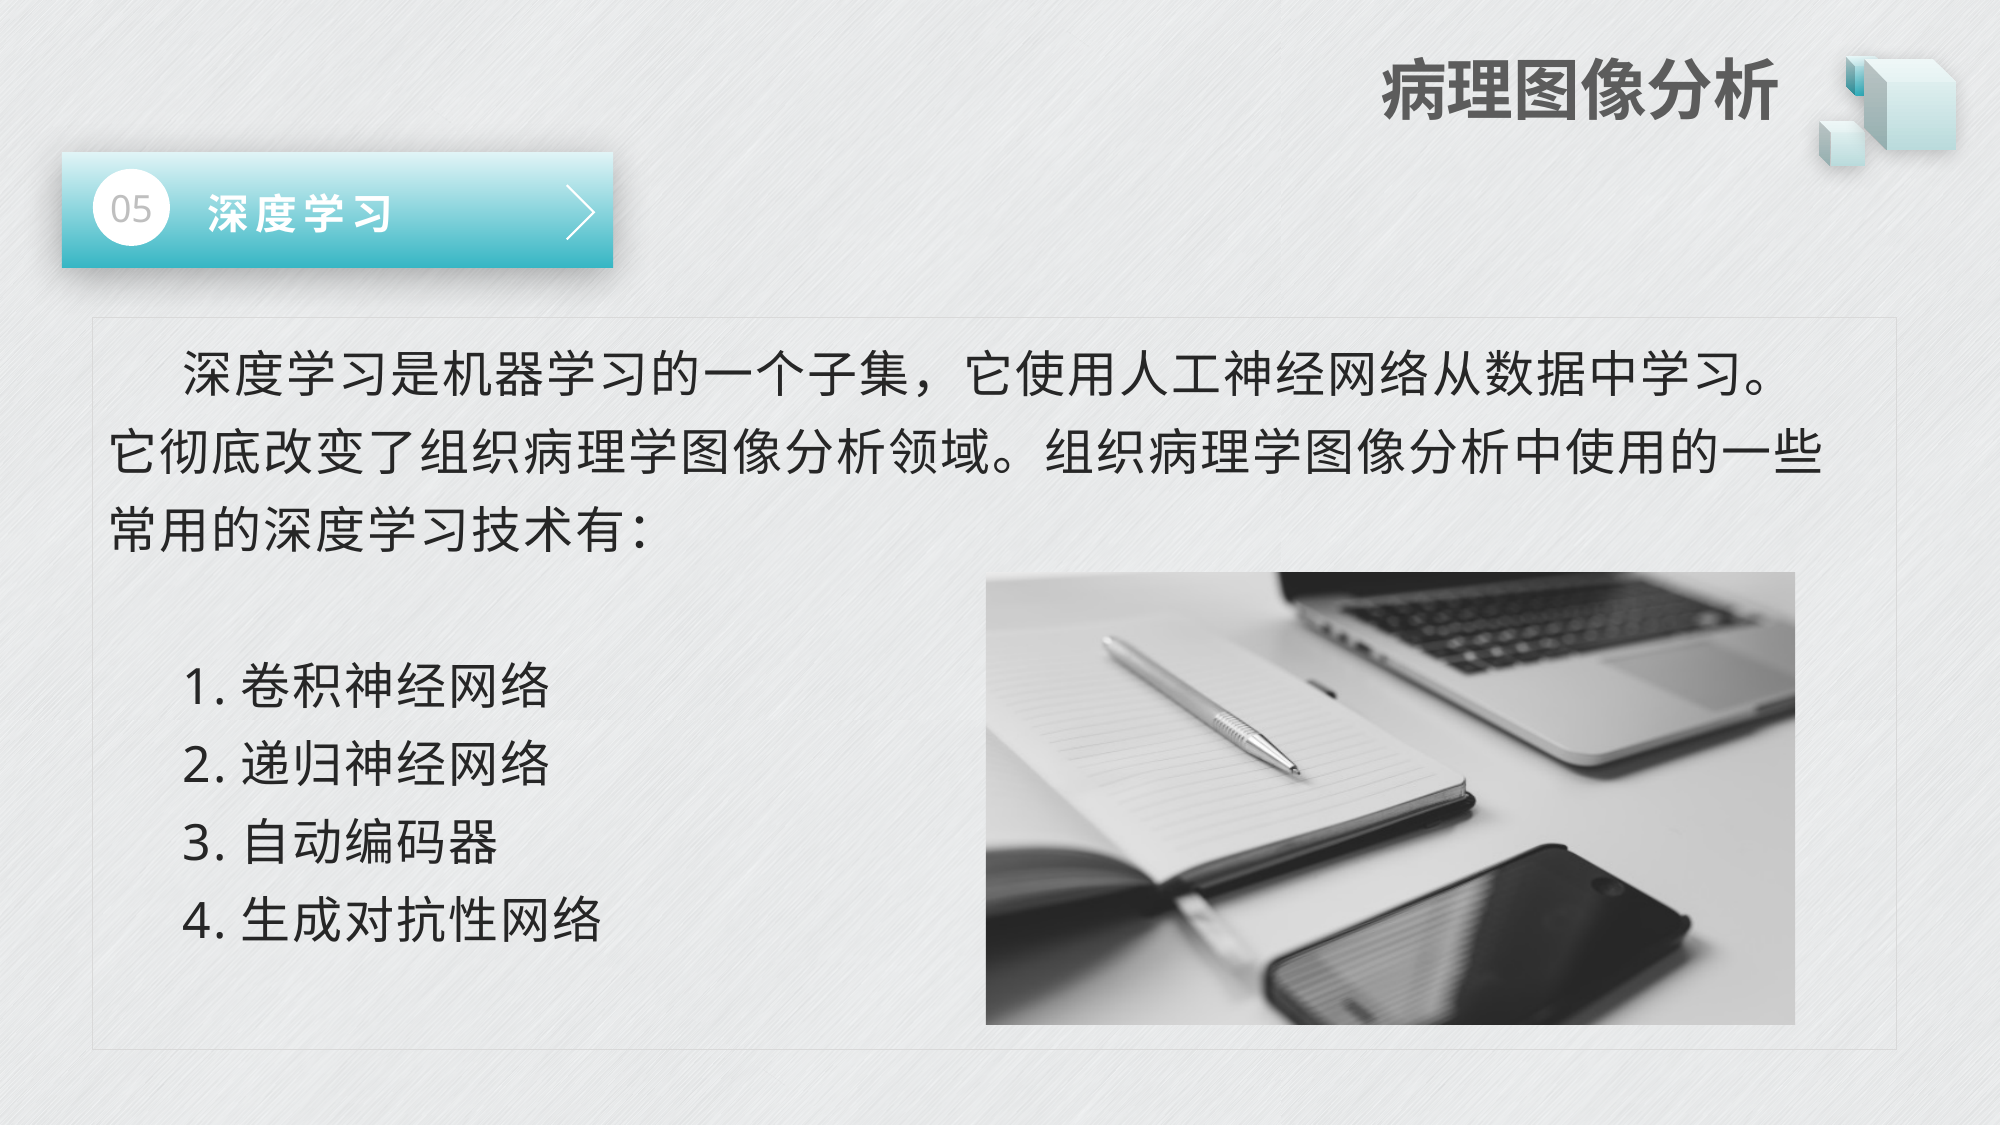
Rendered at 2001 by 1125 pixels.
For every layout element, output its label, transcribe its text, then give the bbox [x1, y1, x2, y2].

text_box 深度学习 [193, 170, 447, 246]
text_box [61, 151, 614, 268]
text_box 深度学习是机器学习的一个子集，它使用人工神经网络从数据中学习。它彻底改变了组织病理学图像分析领域。组织病理学图像分析中使用的一些常用的深度学习技术有： 1.卷积神经网络 2.递归神经网络 3.自动编码器 4.生成对抗性网络 [92, 317, 1858, 1025]
text_box [985, 571, 1796, 1026]
text_box [92, 317, 1897, 1050]
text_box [88, 168, 175, 246]
text_box [566, 184, 596, 241]
title 病理图像分析 [70, 49, 1796, 137]
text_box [0, 0, 2000, 1125]
